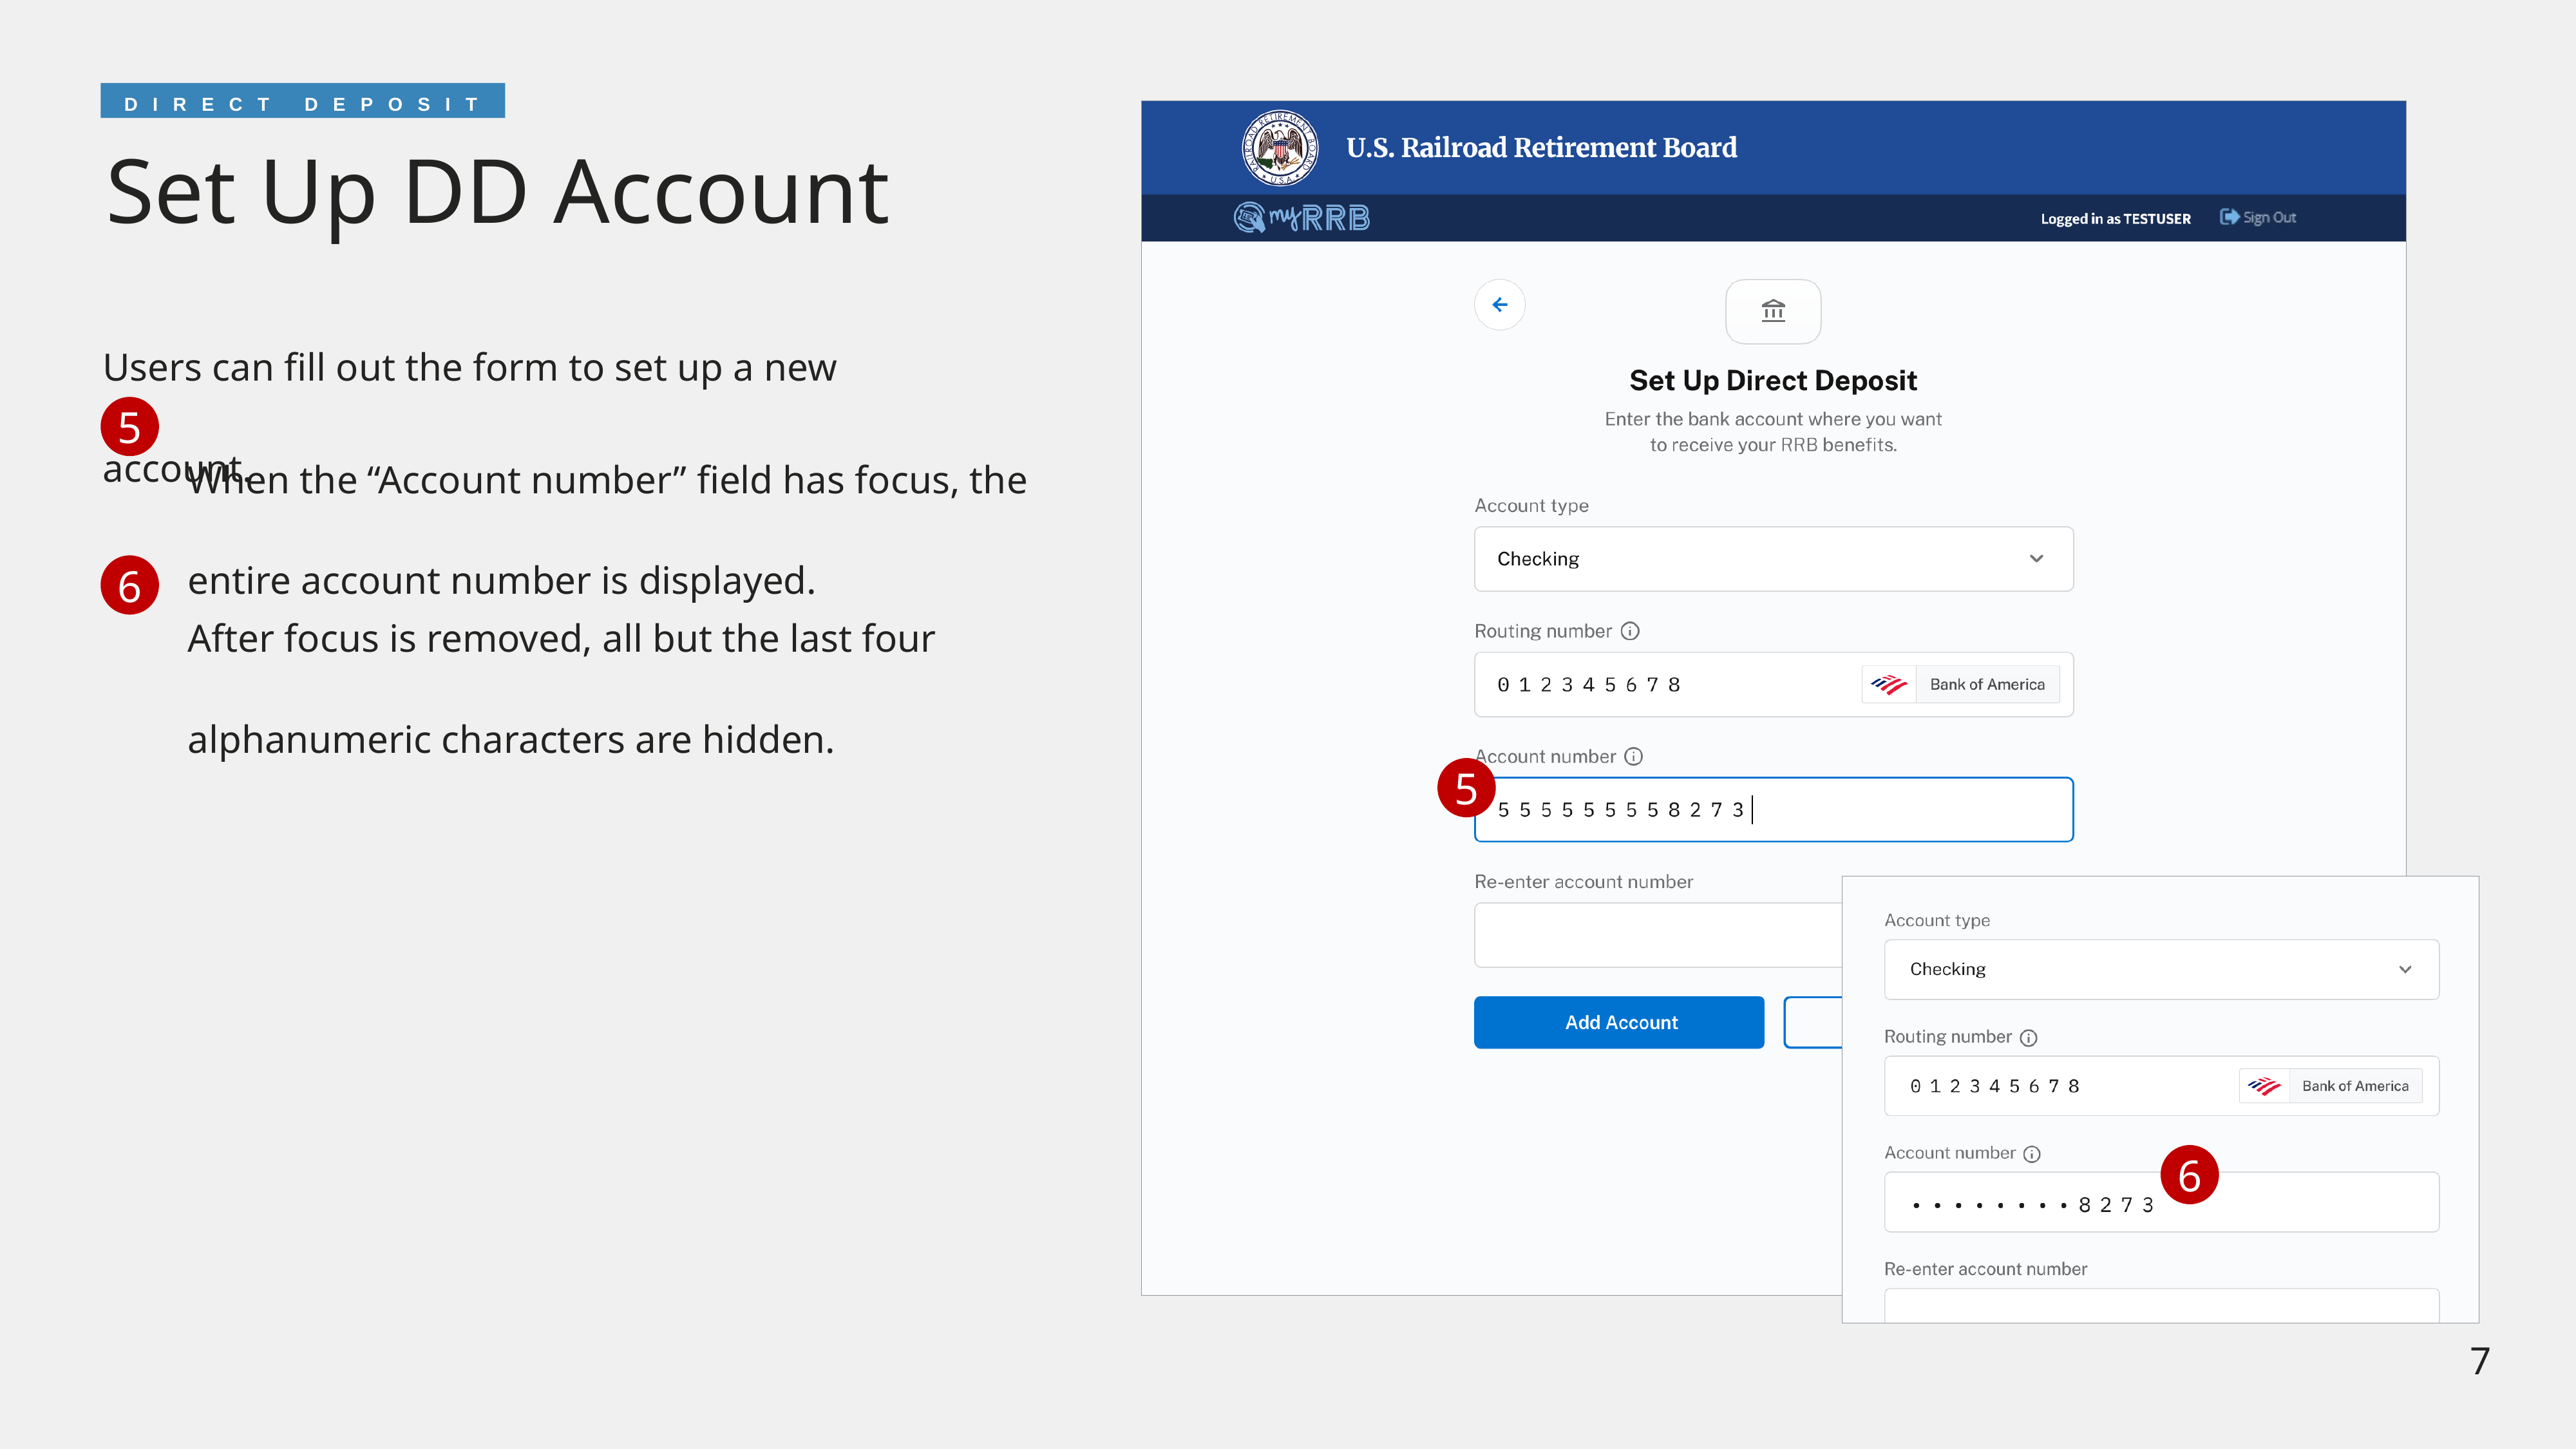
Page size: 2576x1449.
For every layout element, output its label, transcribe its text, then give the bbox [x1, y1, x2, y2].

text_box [100, 82, 977, 118]
text_box 6 [100, 555, 159, 615]
picture [1141, 100, 2479, 1323]
text_box When the “Account number” field has focus, the entire account number is displayed. [185, 397, 1044, 556]
text_box 7 [2468, 1334, 2517, 1384]
text_box After focus is removed, all but the last four alphanumeric characters are hidden. [185, 556, 1044, 763]
text_box Users can fill out the form to set up a new account. [100, 285, 977, 491]
text_box Set Up DD Account [100, 129, 1141, 247]
text_box 5 [100, 397, 159, 457]
